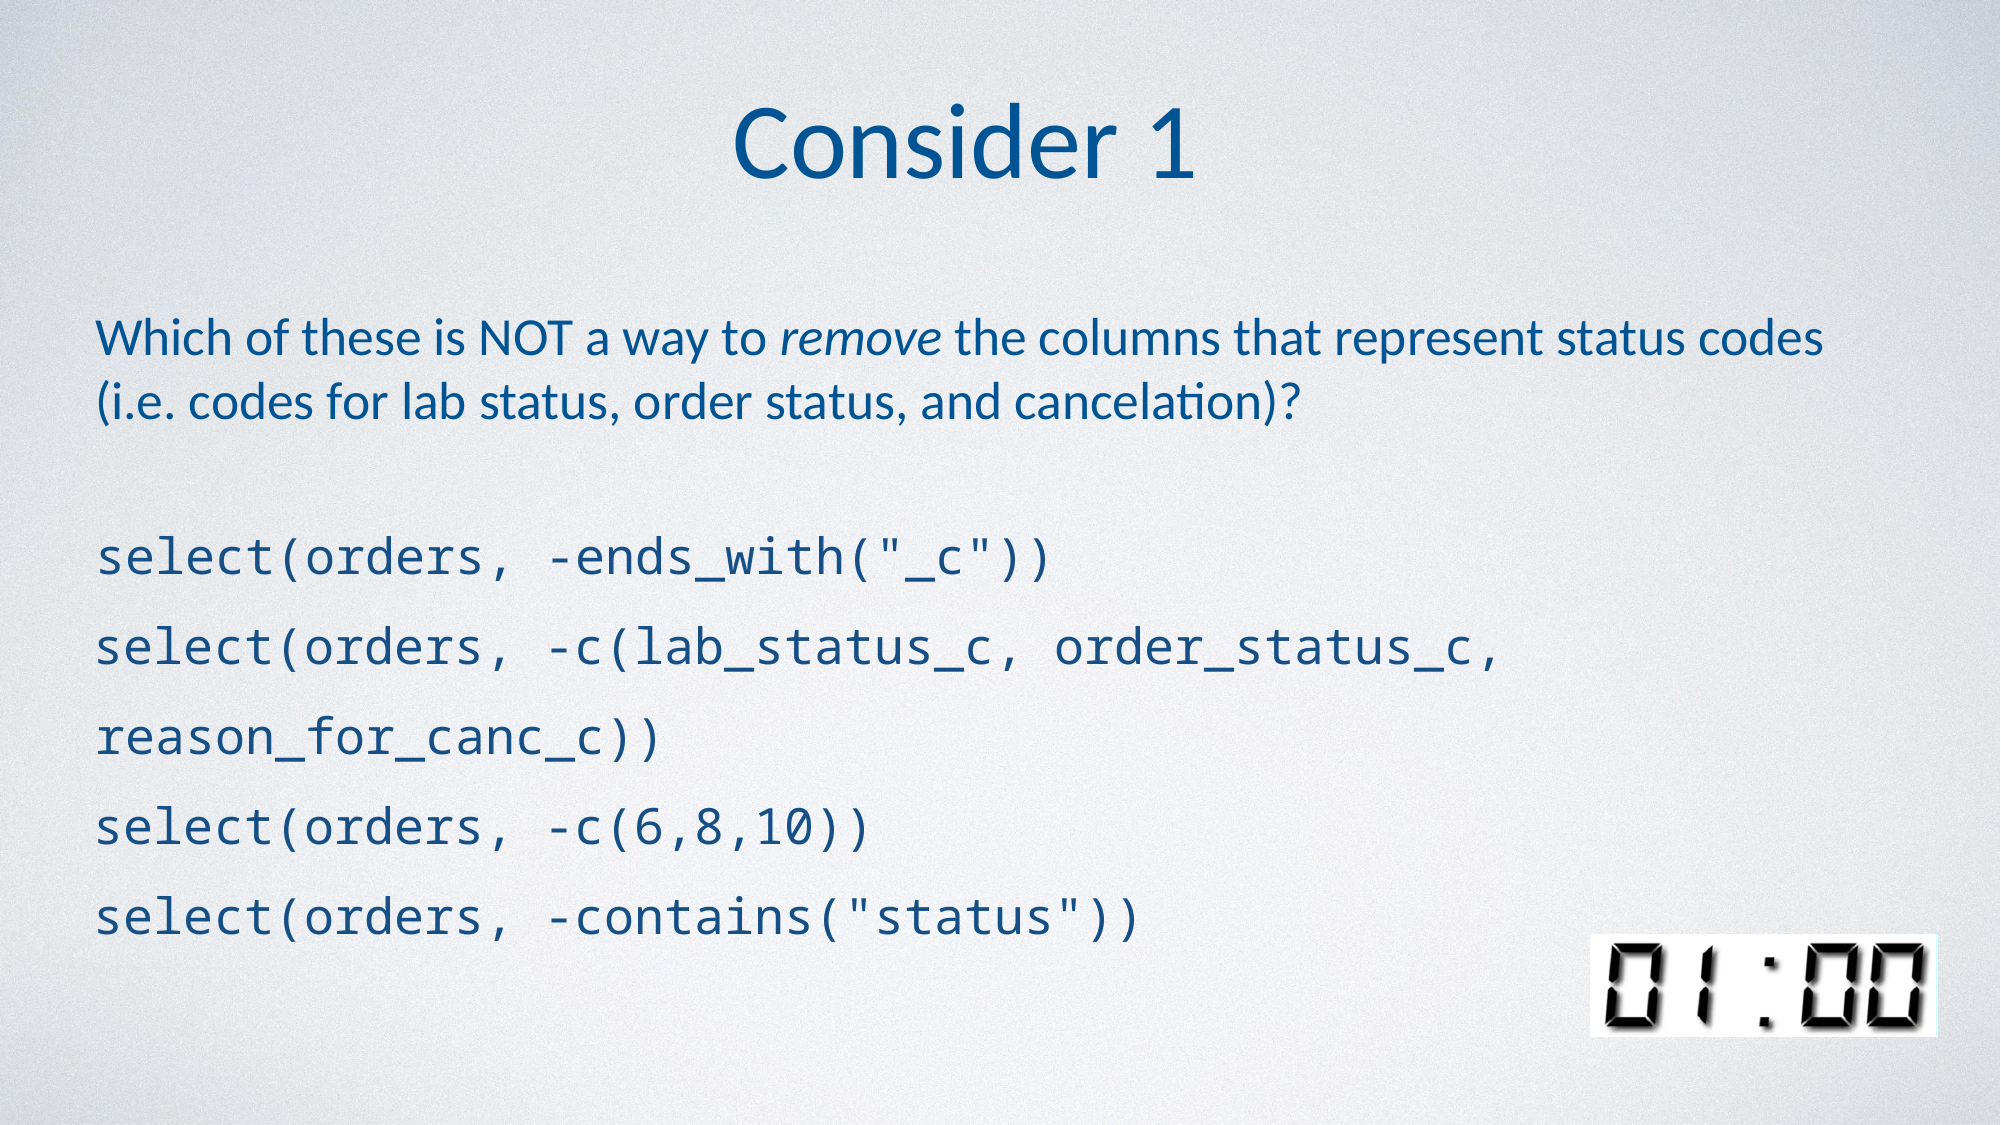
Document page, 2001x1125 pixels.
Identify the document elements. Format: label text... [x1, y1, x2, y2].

picture [1591, 974, 1937, 1036]
text_box Which of these is NOT a way to remove the columns that represent status codes (i.e. codes for lab status, order status, and cancelation)? select(orders, -ends_with("_c")) select(orders, -c(lab_status_c, order_status_c, reason_for_canc_c)) select(orders, -c(6,8,10)) select(orders, -contains("status")) [93, 300, 2000, 974]
text_box [0, 0, 2000, 1125]
text_box Consider 1 [731, 69, 1269, 220]
